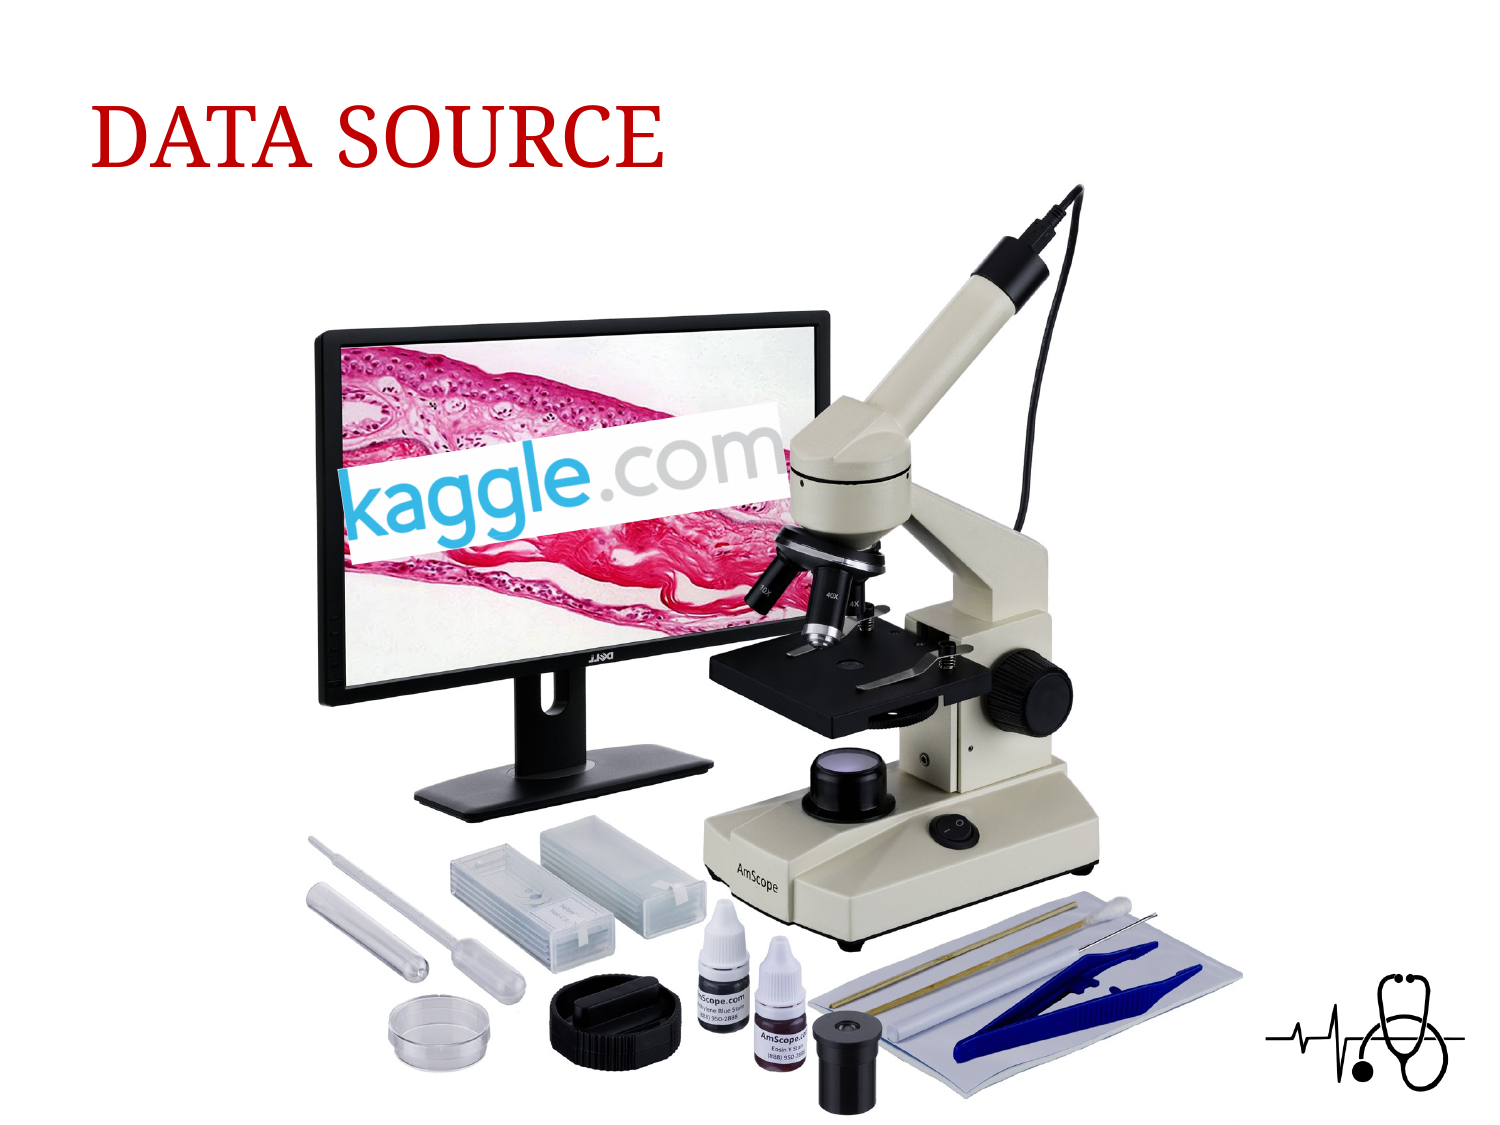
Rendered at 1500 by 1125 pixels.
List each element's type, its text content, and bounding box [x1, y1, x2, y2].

text_box DATA SOURCE [75, 75, 819, 193]
picture [302, 178, 1500, 1123]
